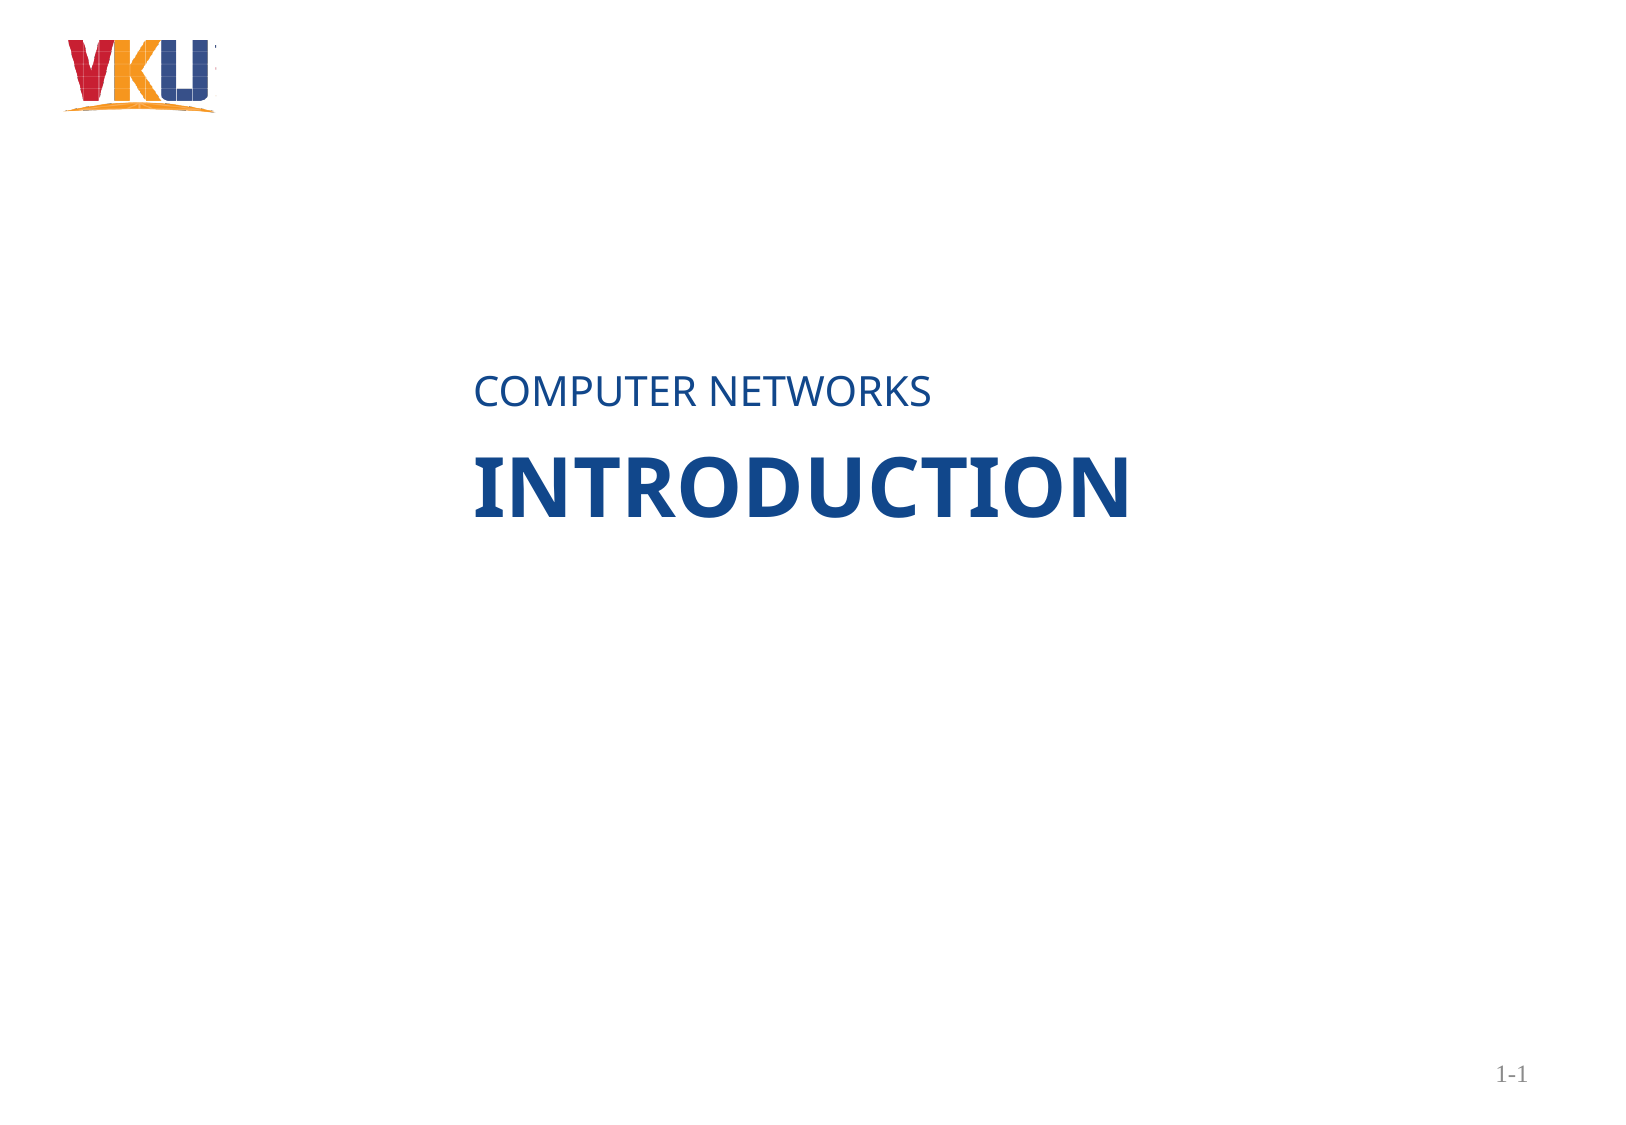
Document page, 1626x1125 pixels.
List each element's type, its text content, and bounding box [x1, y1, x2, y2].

slide_number 1-1 [1164, 1042, 1544, 1103]
title Introduction [458, 426, 1596, 802]
picture [54, 27, 222, 122]
list COMPUTER NETWORKS [458, 174, 1596, 423]
